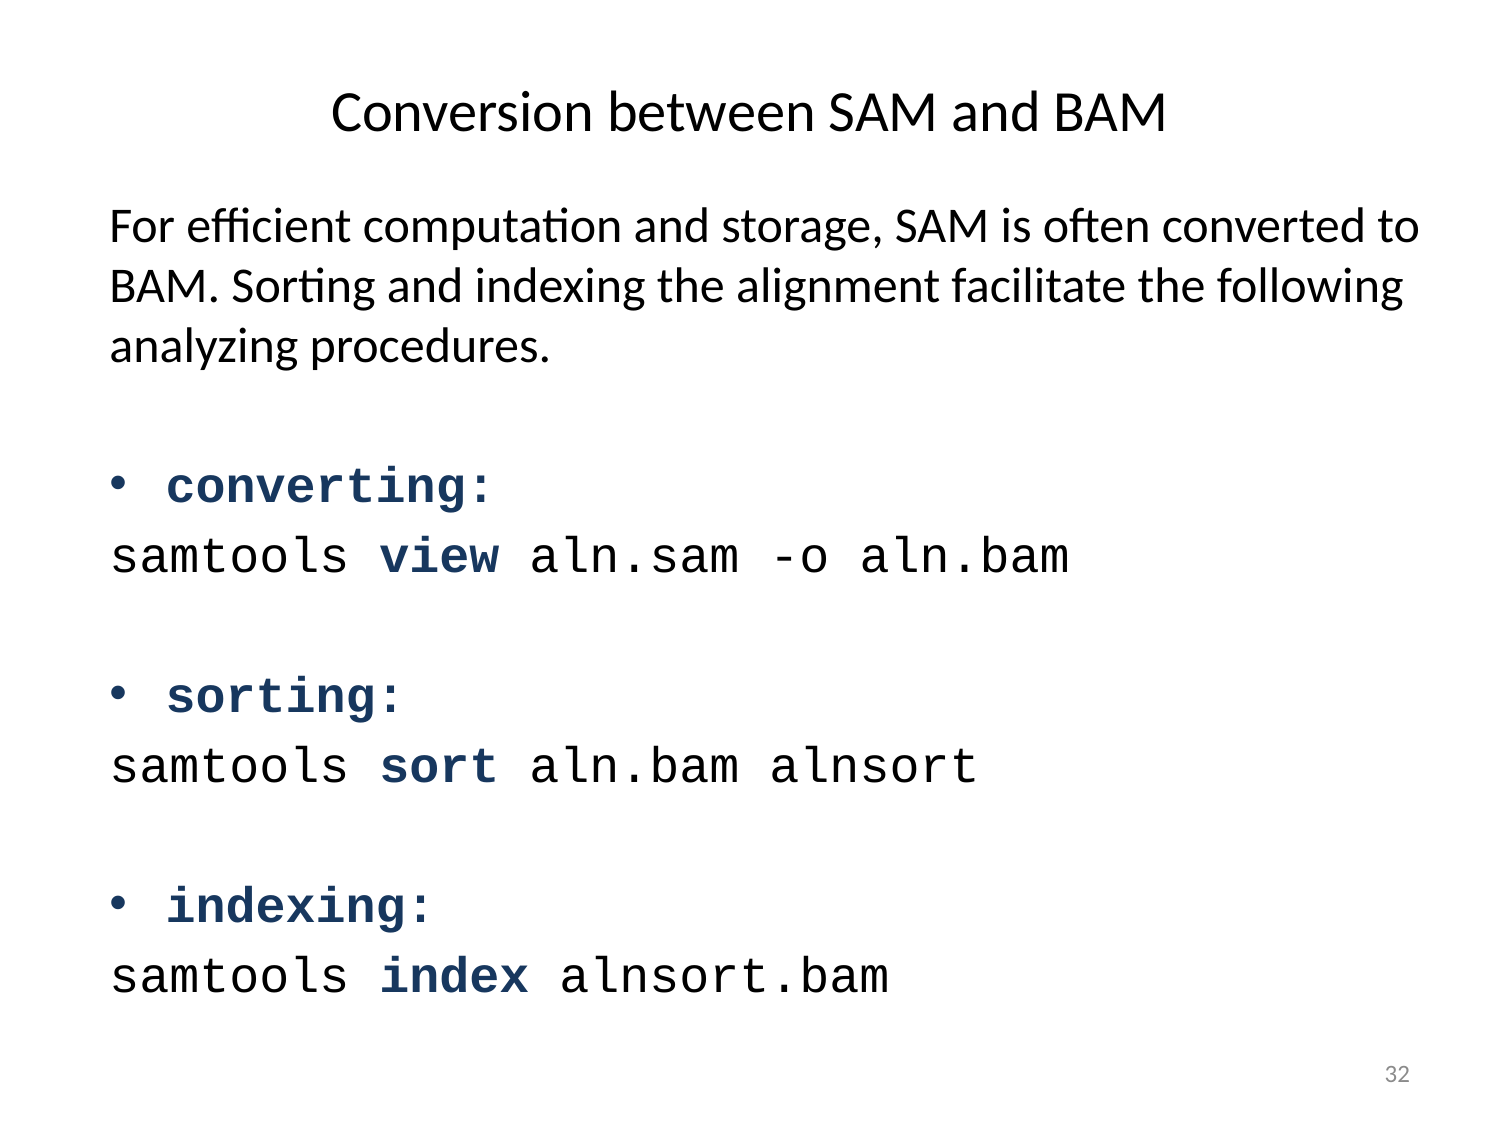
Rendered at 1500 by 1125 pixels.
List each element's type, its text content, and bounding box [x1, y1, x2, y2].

slide_number 32 [1074, 1042, 1425, 1103]
title Conversion between SAM and BAM [75, 45, 1425, 172]
list For efficient computation and storage, SAM is often converted to BAM. Sorting and indexing the alignment facilitate the following analyzing procedures. converting: samtools view aln.sam -o aln.bam sorting: samtools sort aln.bam alnsort indexing: samtools index alnsort.bam [94, 184, 1445, 1062]
